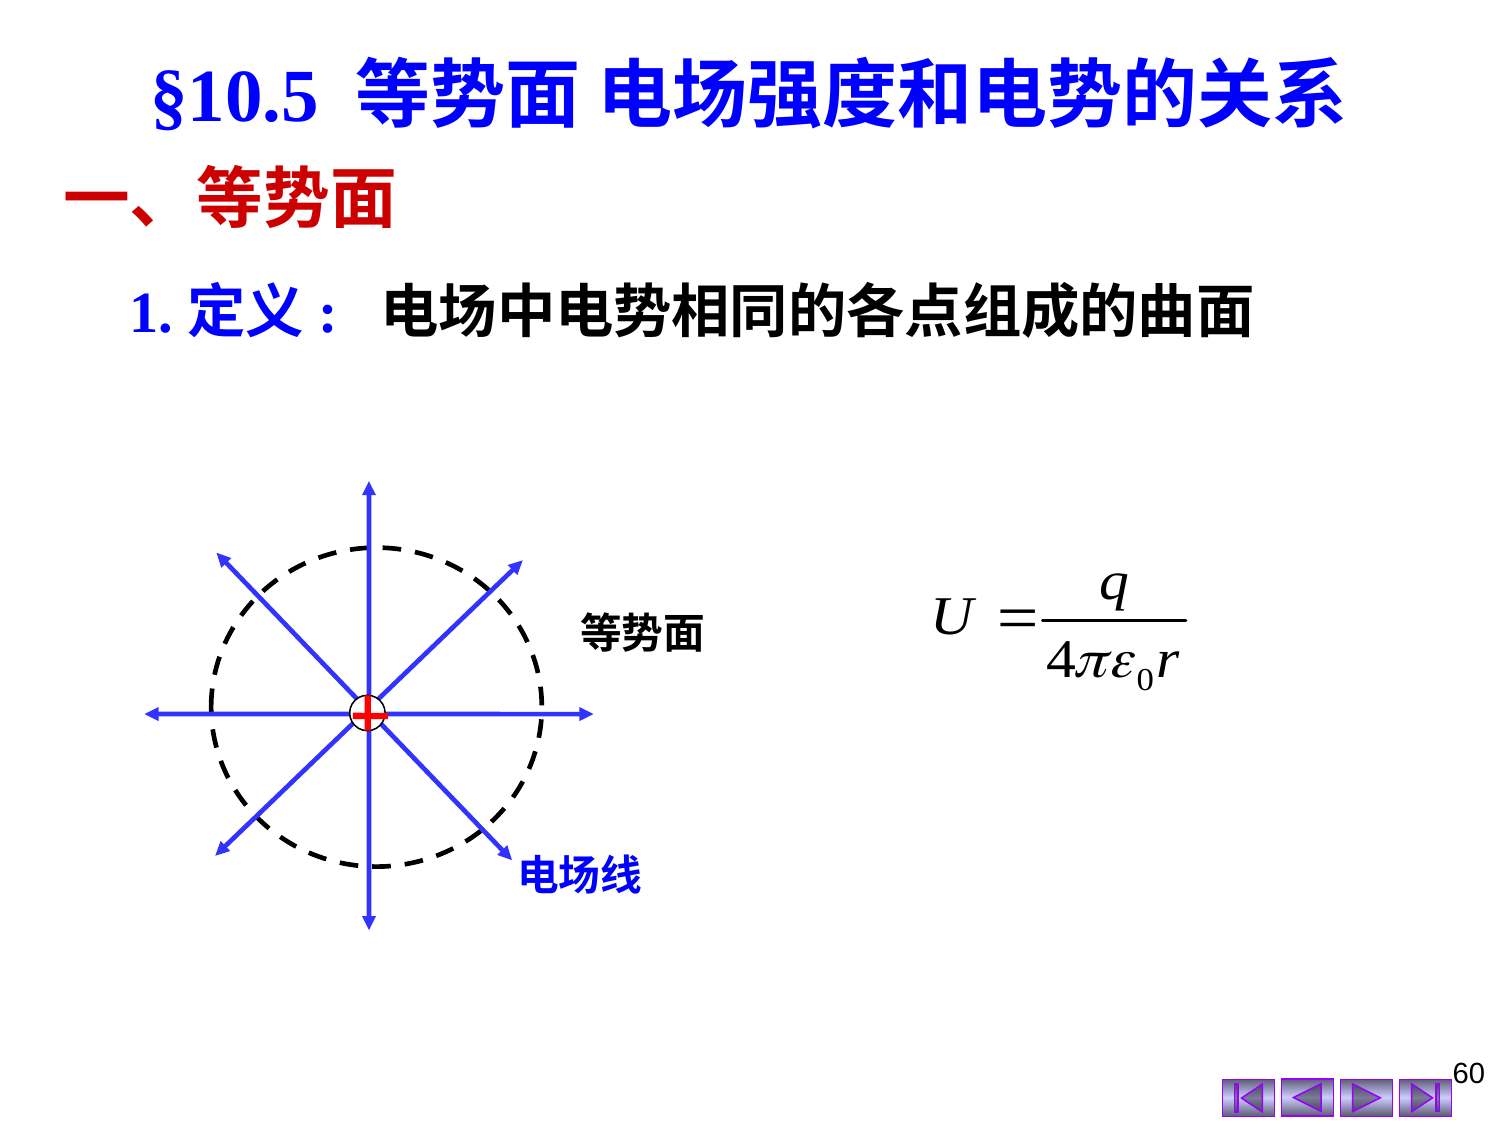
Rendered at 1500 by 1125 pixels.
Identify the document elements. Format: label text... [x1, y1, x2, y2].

text_box 电场线 [594, 841, 658, 907]
text_box 1.定义: 电场中电势相同的各点组成的曲面 [115, 267, 1297, 352]
text_box [1149, 1046, 1500, 1125]
text_box 一、等势面 [48, 148, 437, 314]
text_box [349, 695, 389, 731]
text_box §10.5 等势面 电场强度和电势的关系 [135, 39, 1409, 145]
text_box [144, 481, 594, 931]
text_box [927, 547, 1201, 703]
text_box 等势面 [594, 599, 722, 665]
